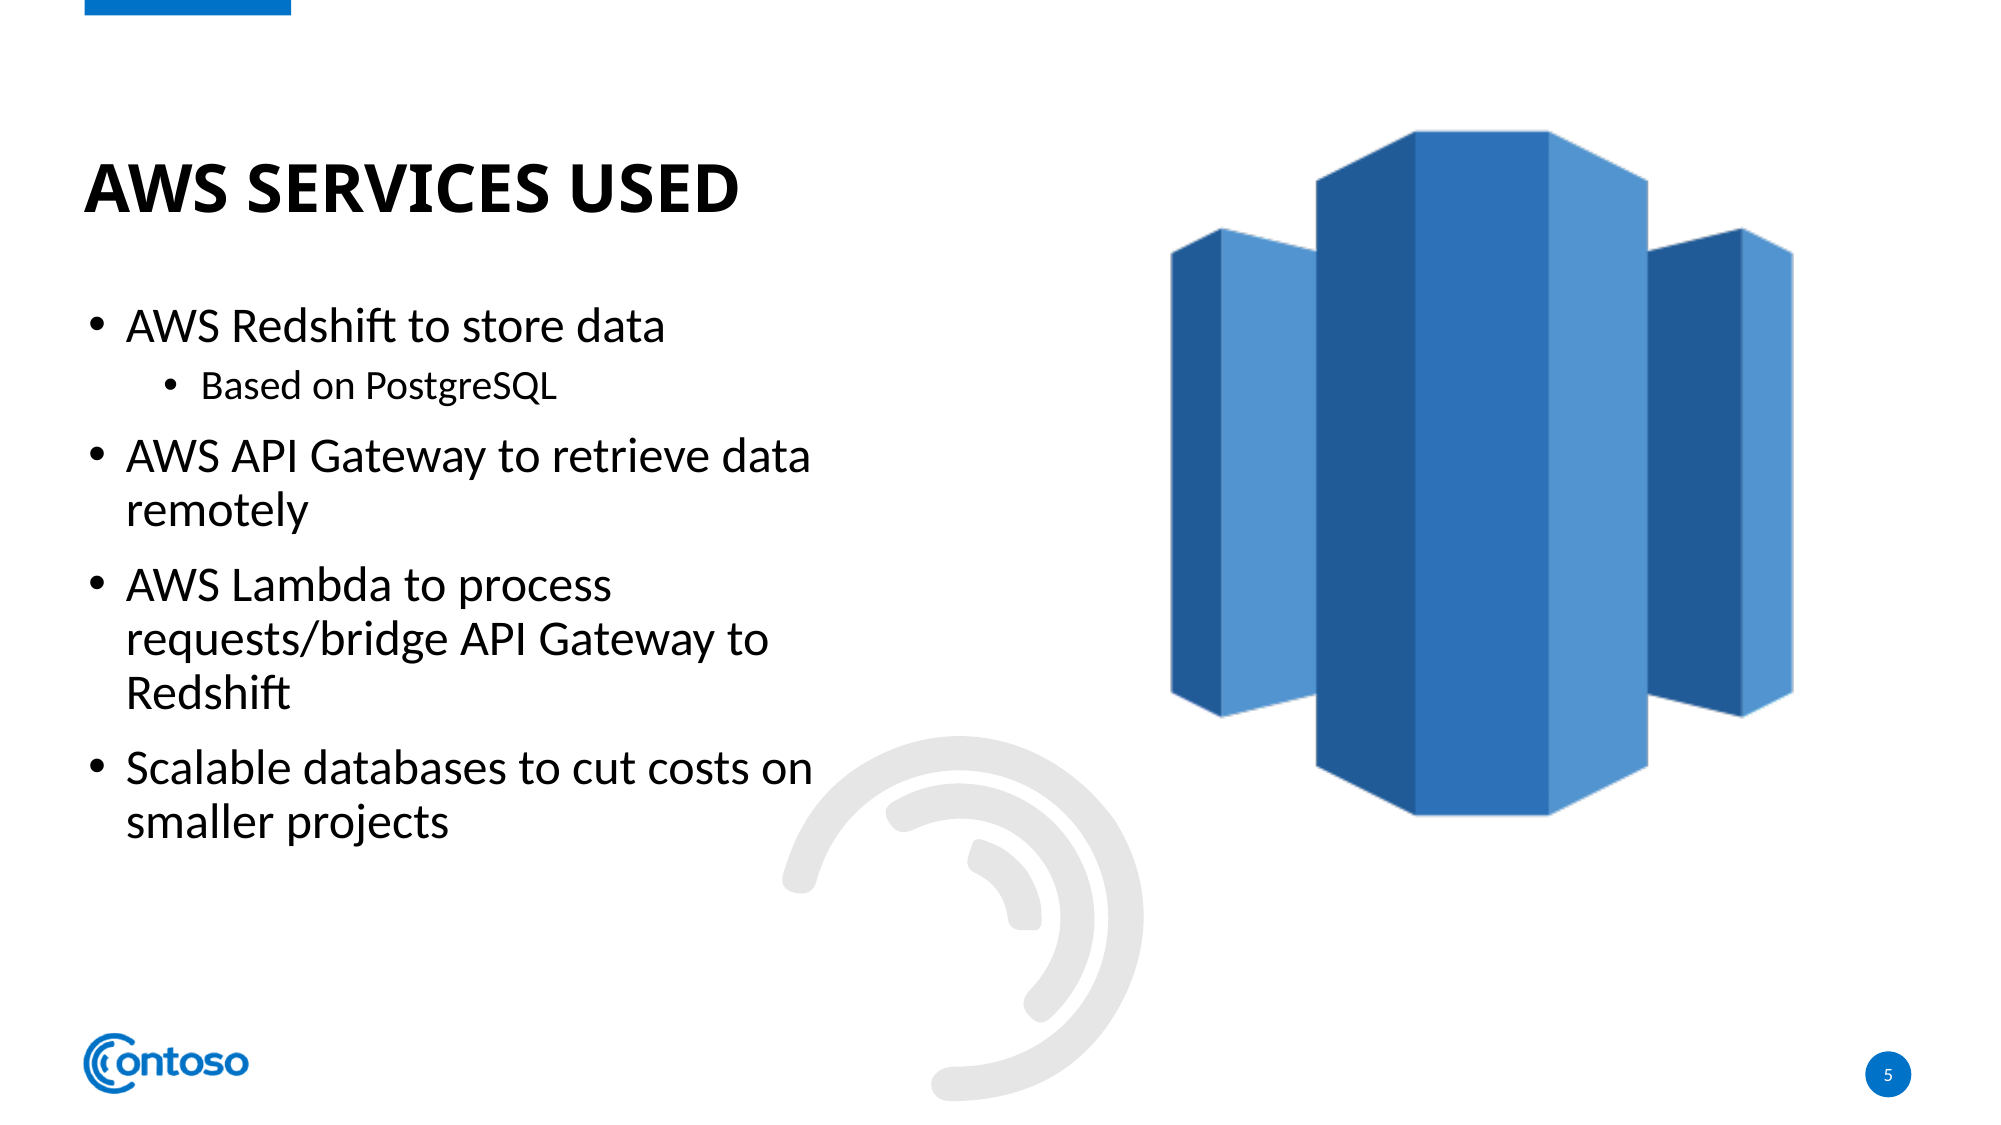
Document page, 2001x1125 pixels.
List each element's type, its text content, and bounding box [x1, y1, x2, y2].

picture [77, 1027, 254, 1095]
picture [965, 0, 2000, 949]
title AWS Services Used [84, 81, 895, 300]
list AWS Redshift to store data Based on PostgreSQL AWS API Gateway to retrieve data remotely AWS Lambda to process requests/bridge API Gateway to Redshift Scalable databases to cut costs on smaller projects [88, 300, 895, 1014]
slide_number 5 [1864, 1059, 1913, 1090]
